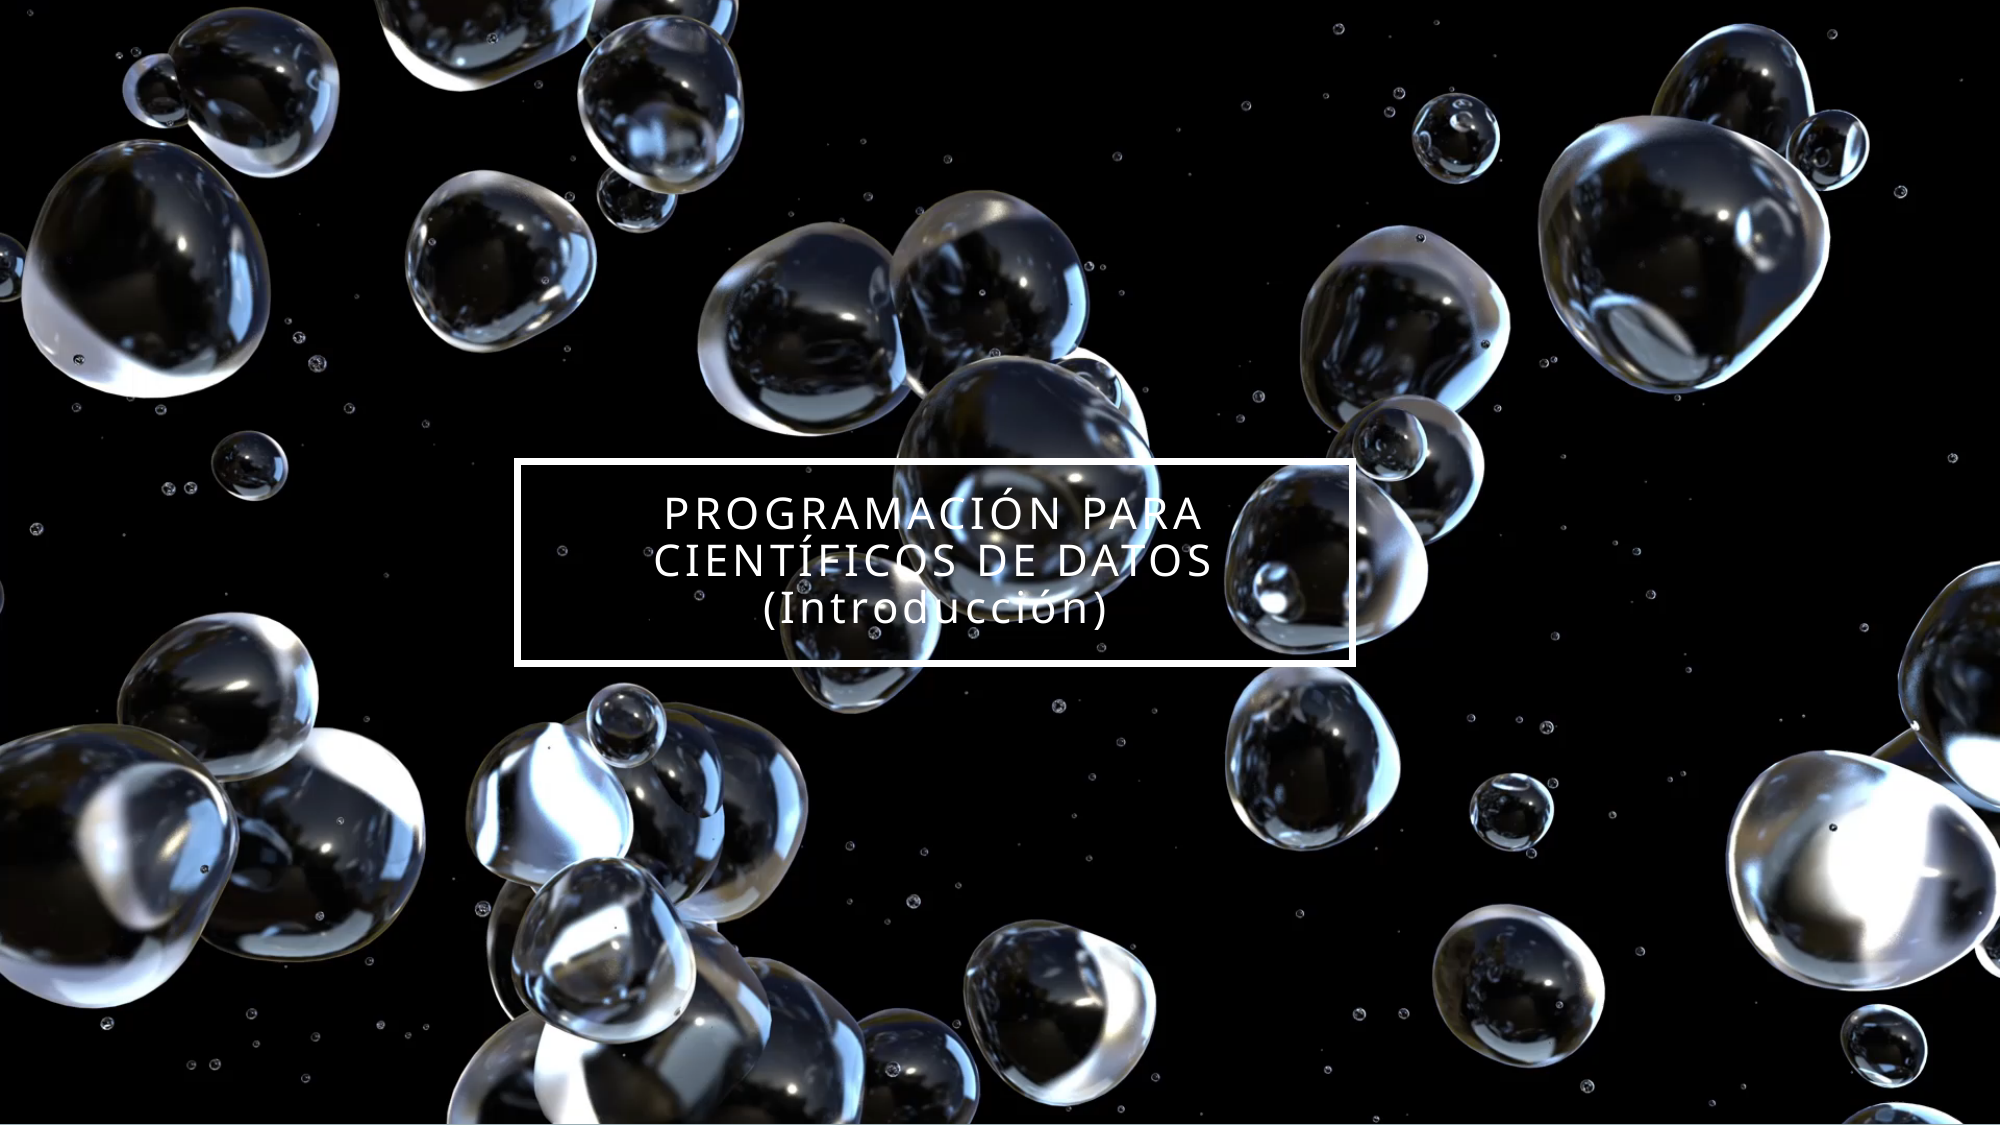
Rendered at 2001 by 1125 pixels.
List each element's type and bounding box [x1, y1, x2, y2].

text_box [0, 0, 2000, 1125]
